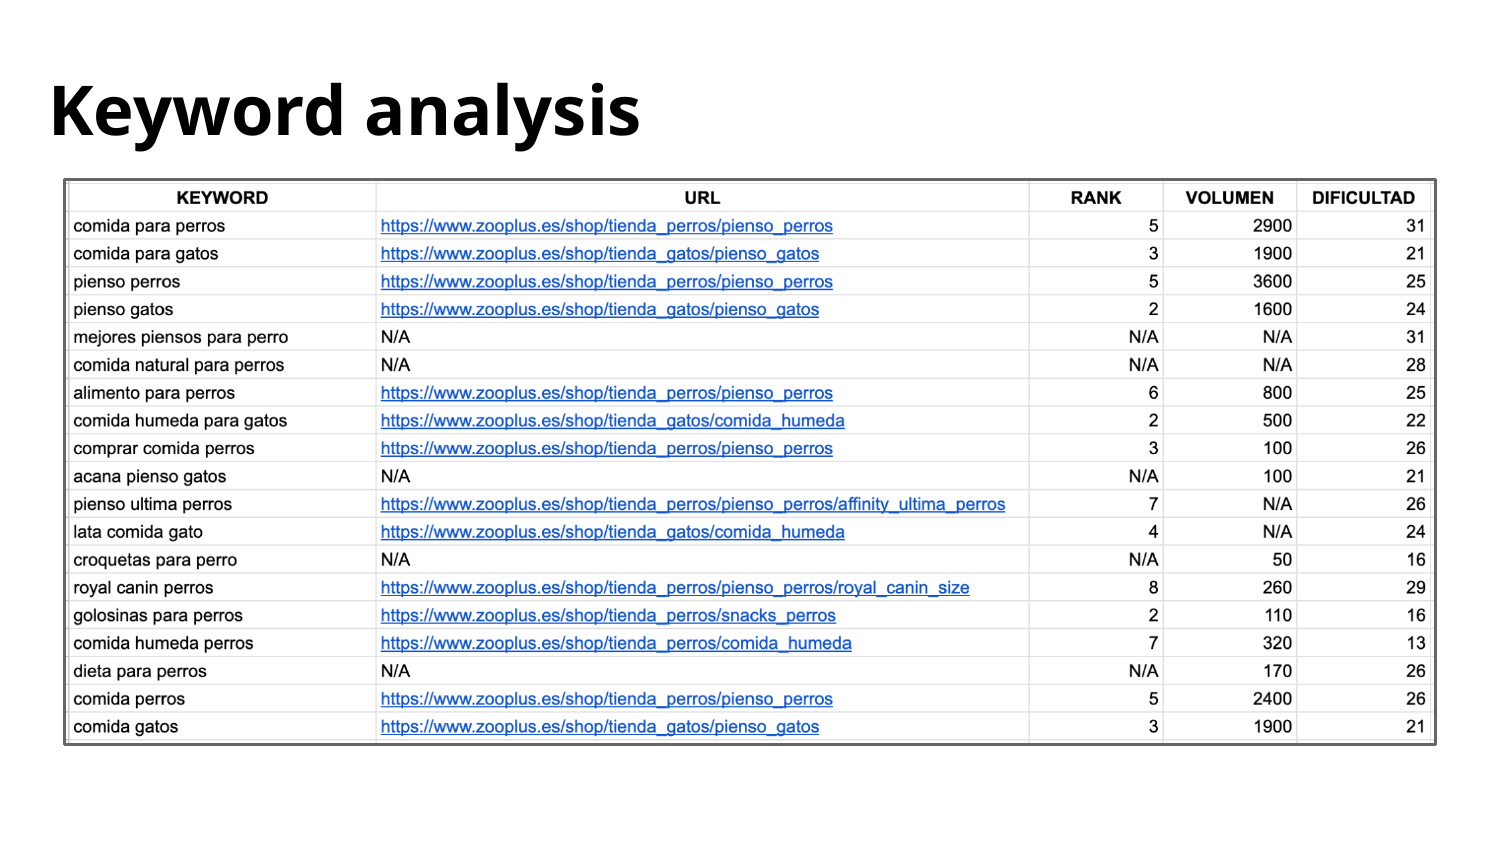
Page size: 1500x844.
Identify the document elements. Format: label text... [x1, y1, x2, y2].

picture [65, 181, 1435, 744]
text_box Keyword analysis [33, 38, 1322, 232]
